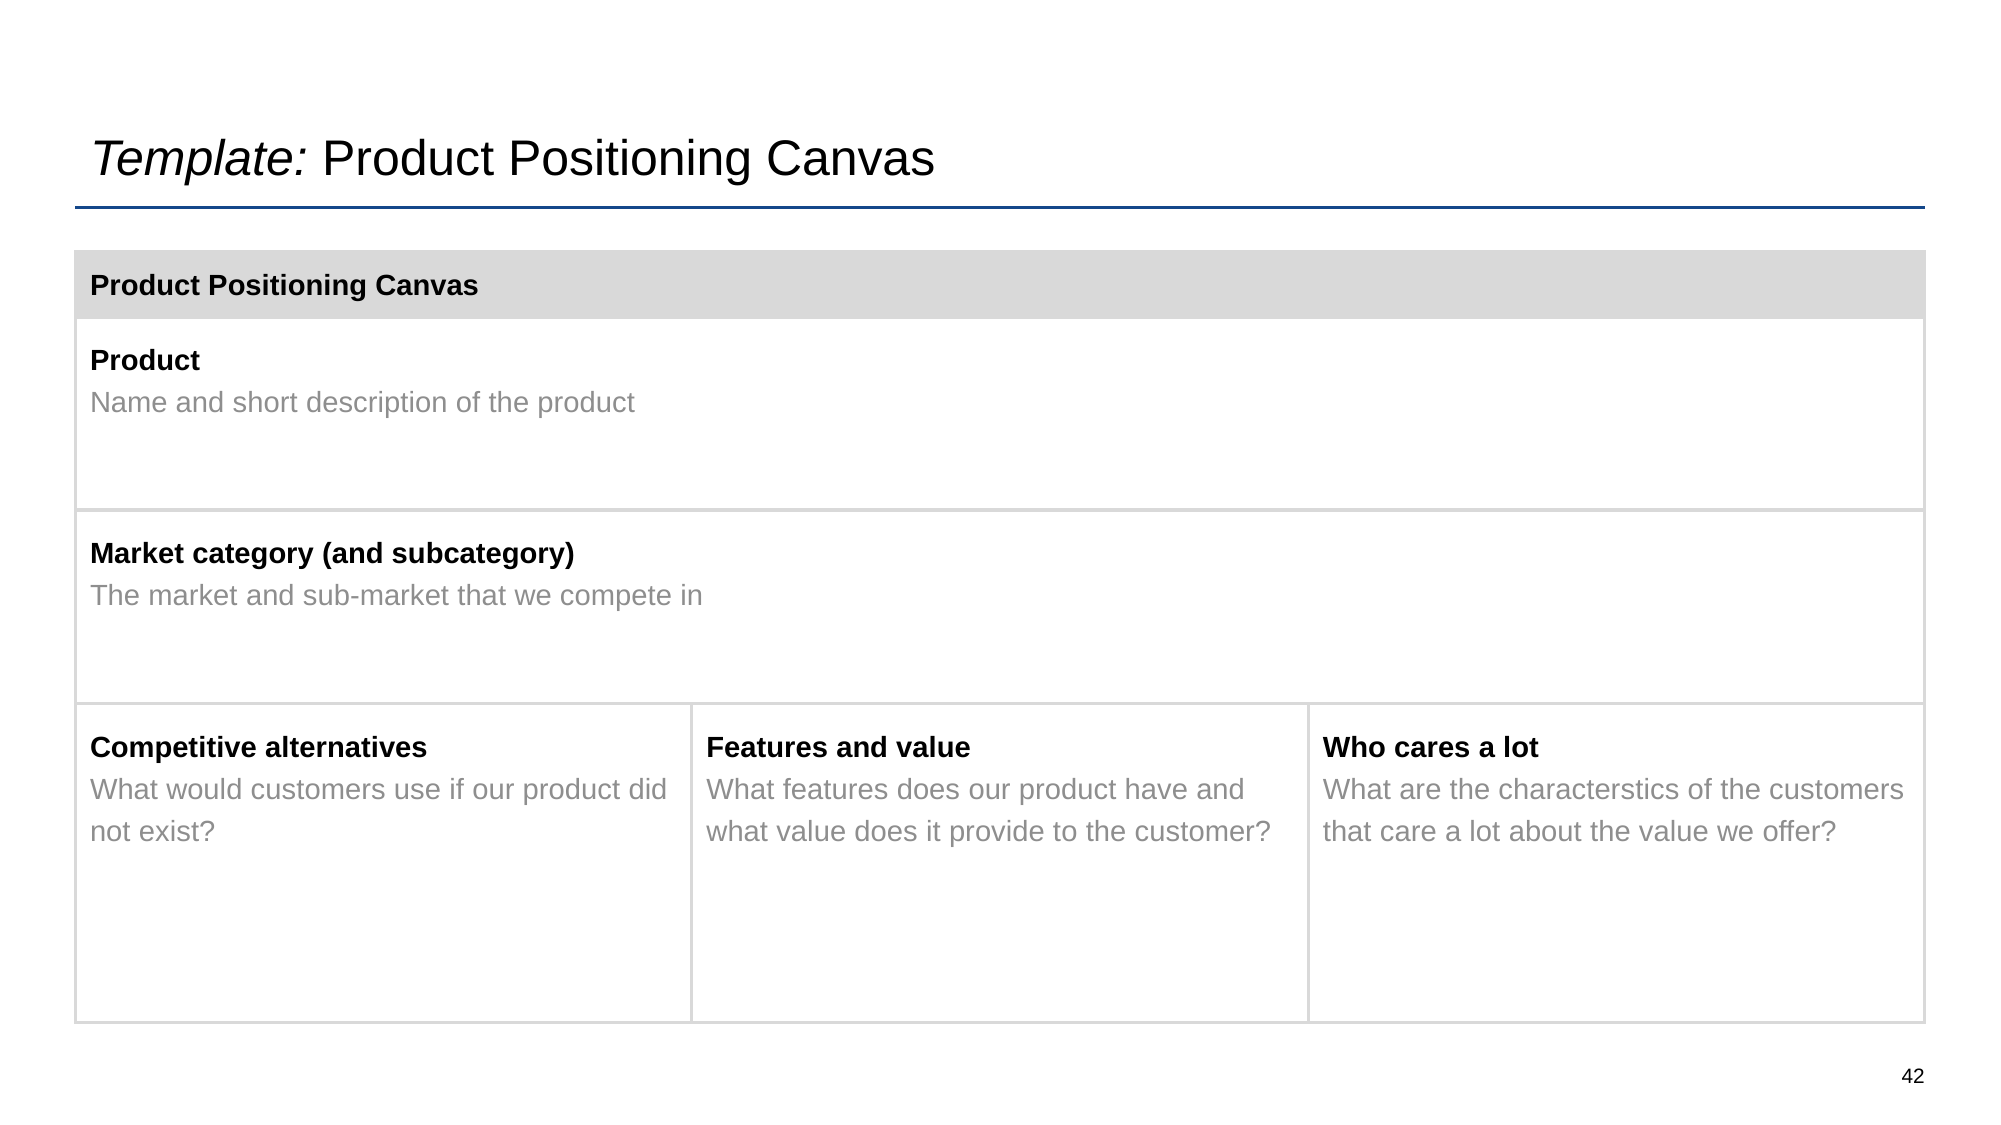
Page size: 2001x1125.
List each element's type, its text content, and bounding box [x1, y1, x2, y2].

text_box Market category (and subcategory) The market and sub-market that we compete in [74, 509, 1926, 702]
title Template: Product Positioning Canvas [75, 59, 1925, 194]
text_box Product Name and short description of the product [74, 318, 1926, 509]
text_box Competitive alternatives What would customers use if our product did not exist? [74, 702, 691, 1023]
text_box Who cares a lot What are the characterstics of the customers that care a lot about the value we offer? [1307, 702, 1926, 1023]
text_box Features and value What features does our product have and what value does it provide to the customer? [691, 702, 1307, 1023]
text_box Product Positioning Canvas [74, 250, 1926, 318]
